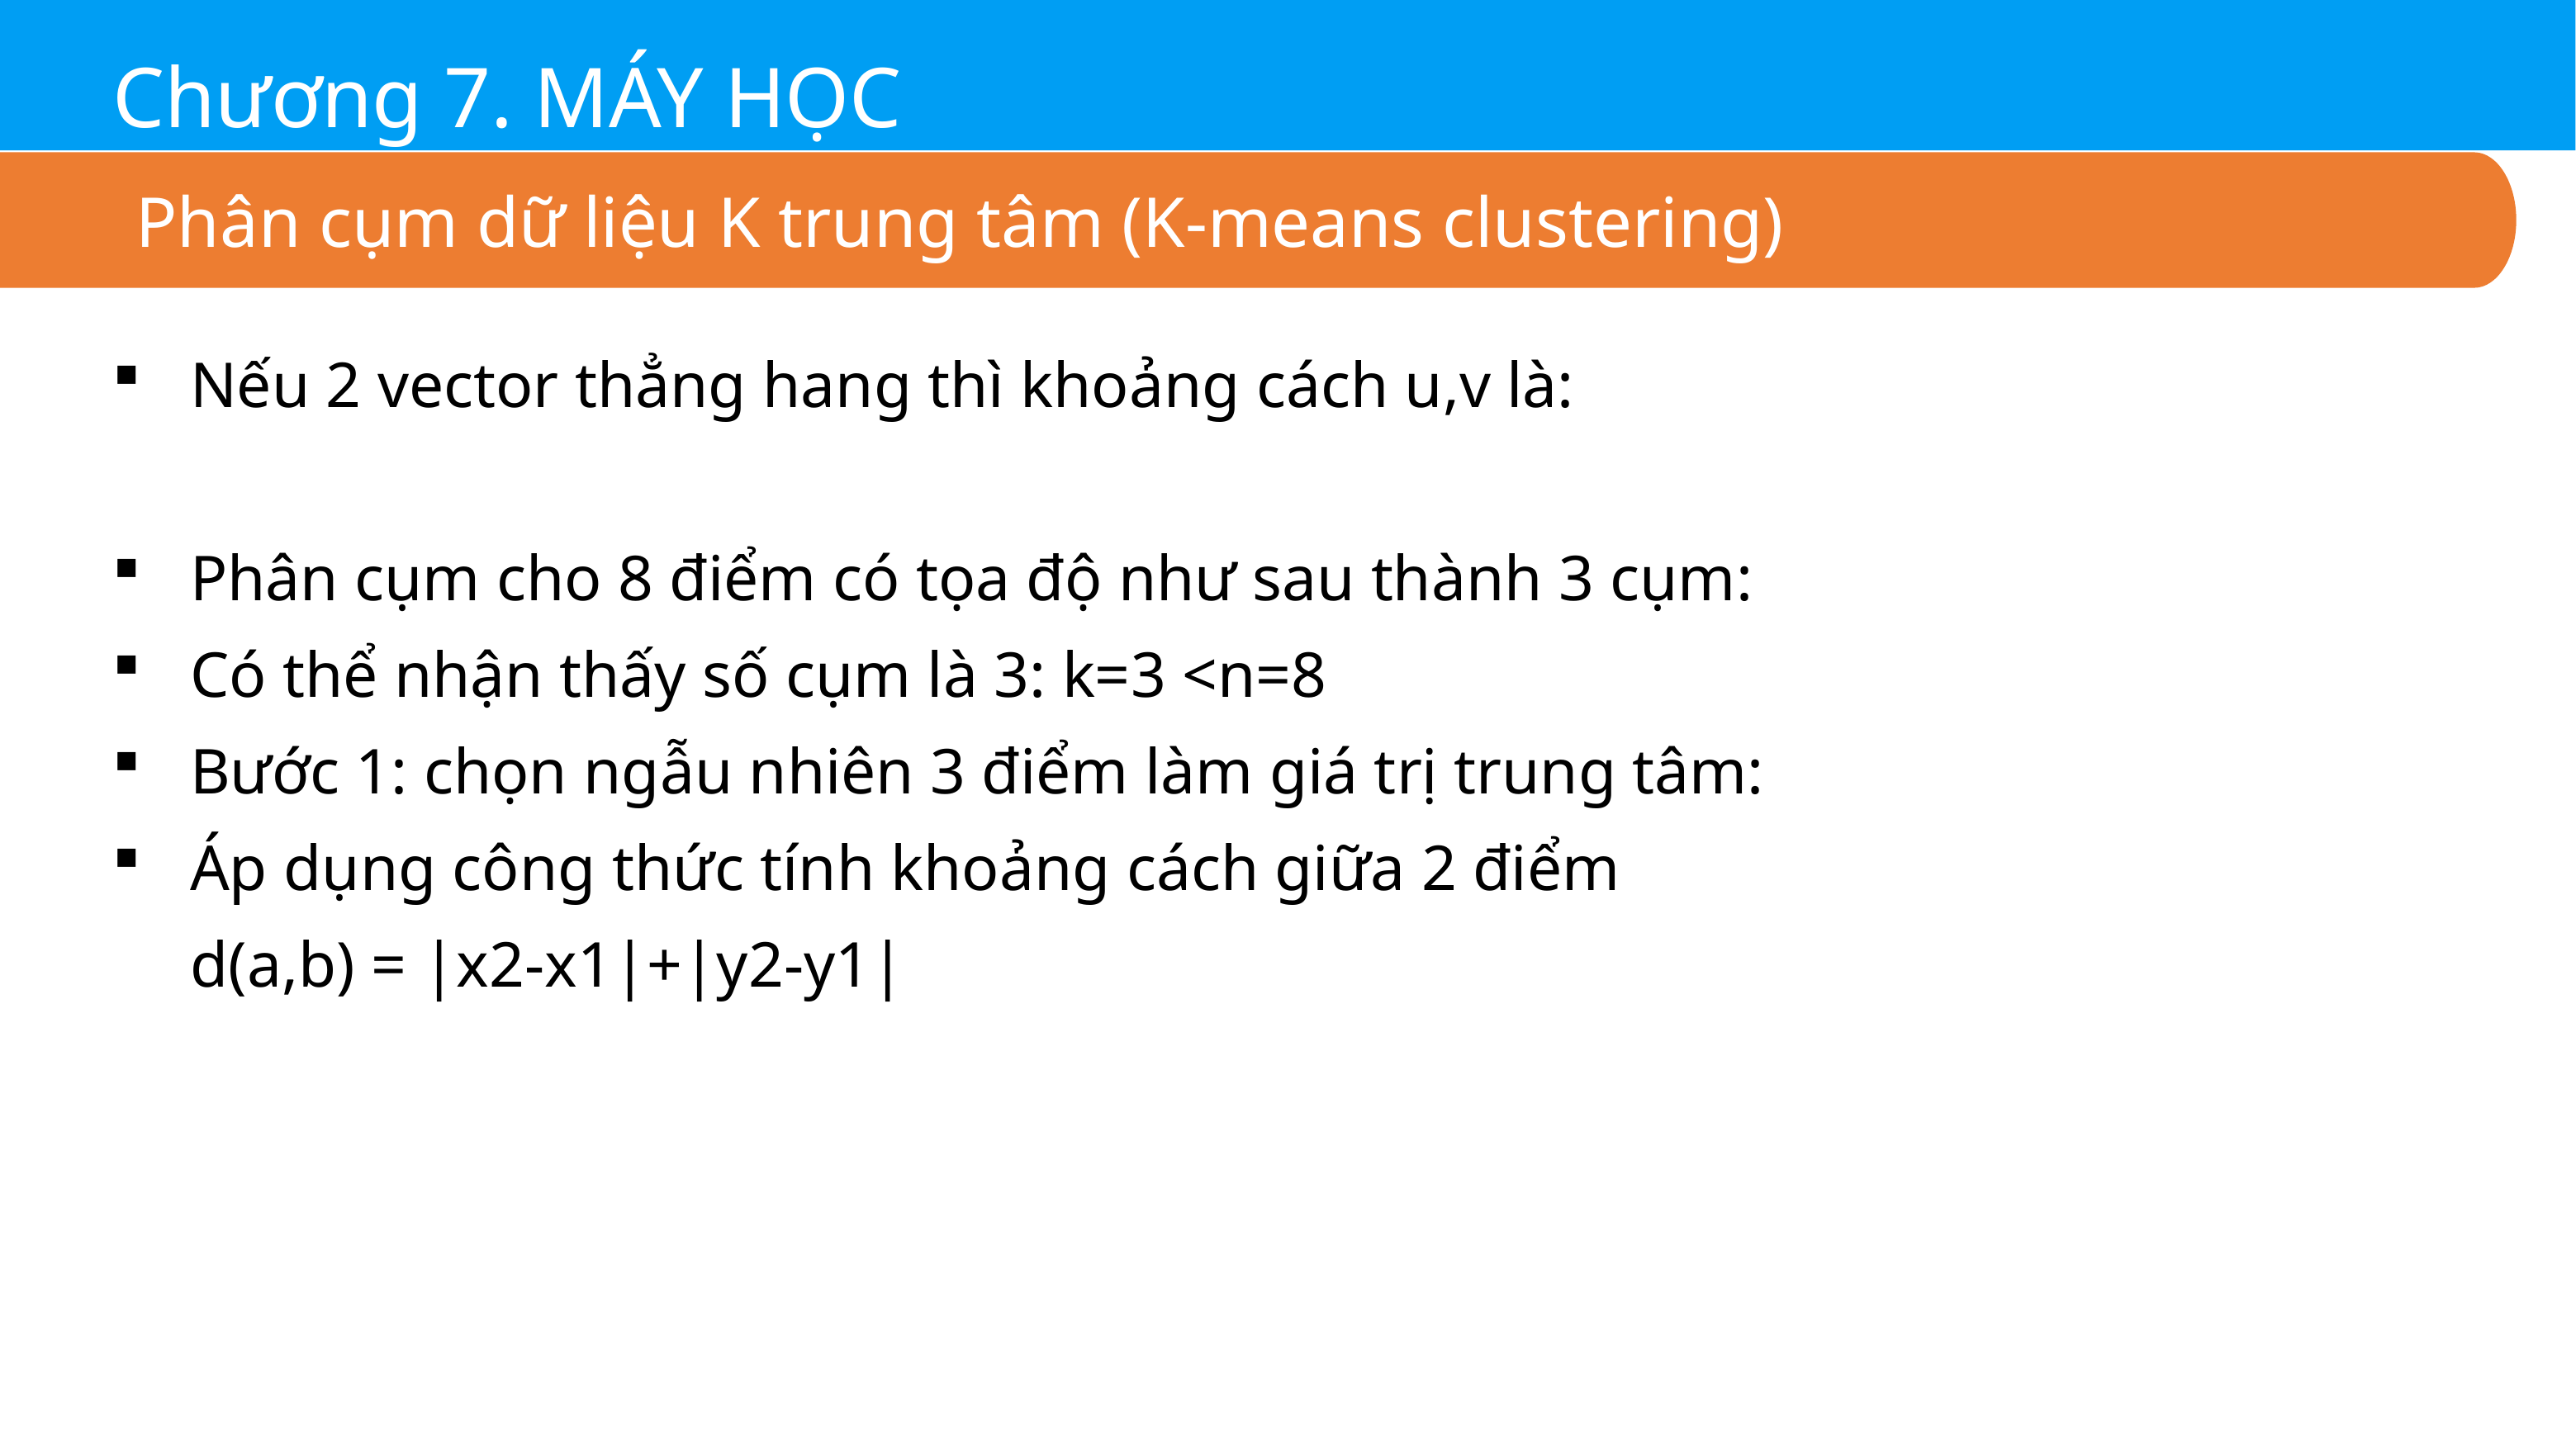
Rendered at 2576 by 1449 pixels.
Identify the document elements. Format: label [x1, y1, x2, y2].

text_box [0, 0, 2576, 290]
